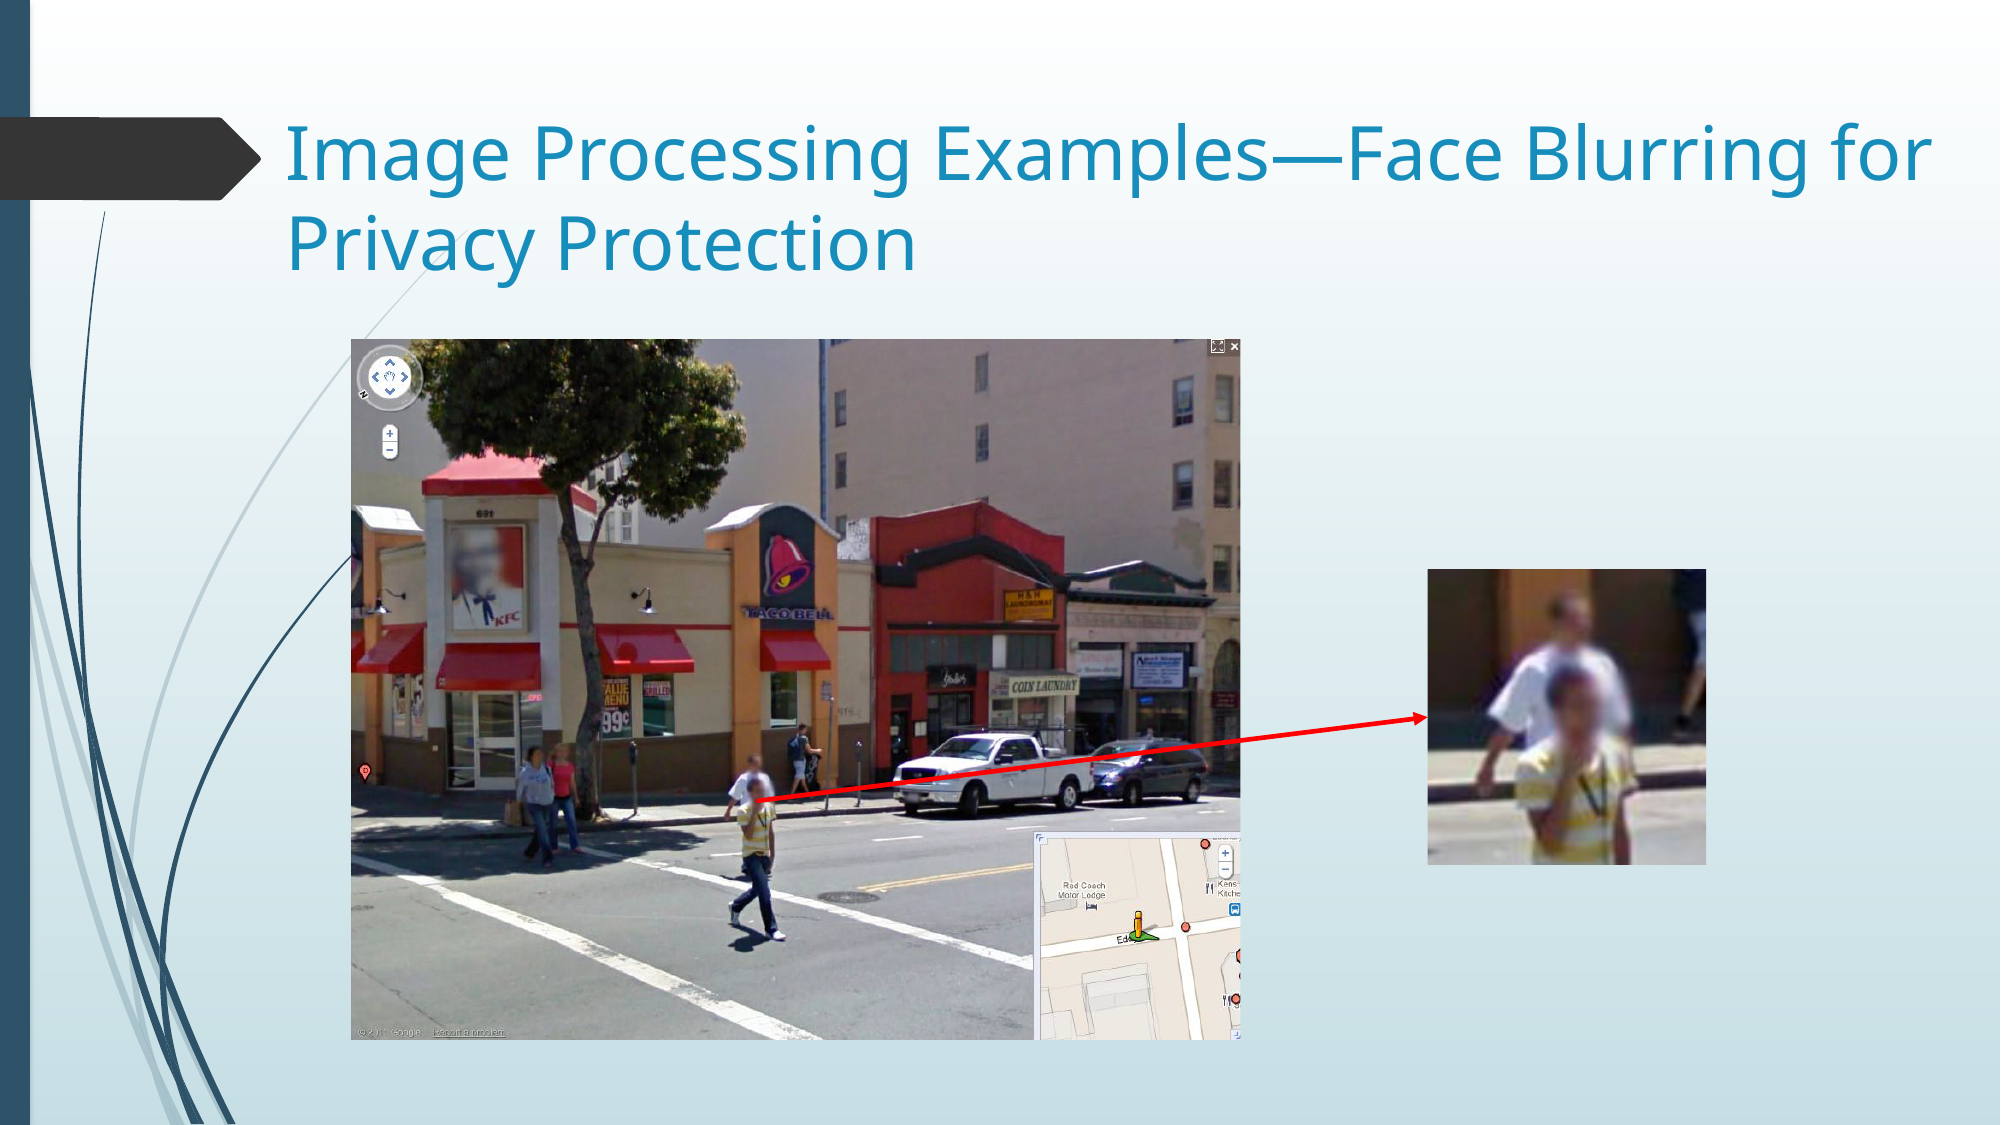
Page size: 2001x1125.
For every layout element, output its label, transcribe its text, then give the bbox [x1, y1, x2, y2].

picture [1427, 569, 1707, 865]
title Image Processing Examples—Face Blurring for Privacy Protection [270, 97, 1950, 308]
picture [350, 339, 1241, 1040]
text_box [758, 716, 1428, 801]
